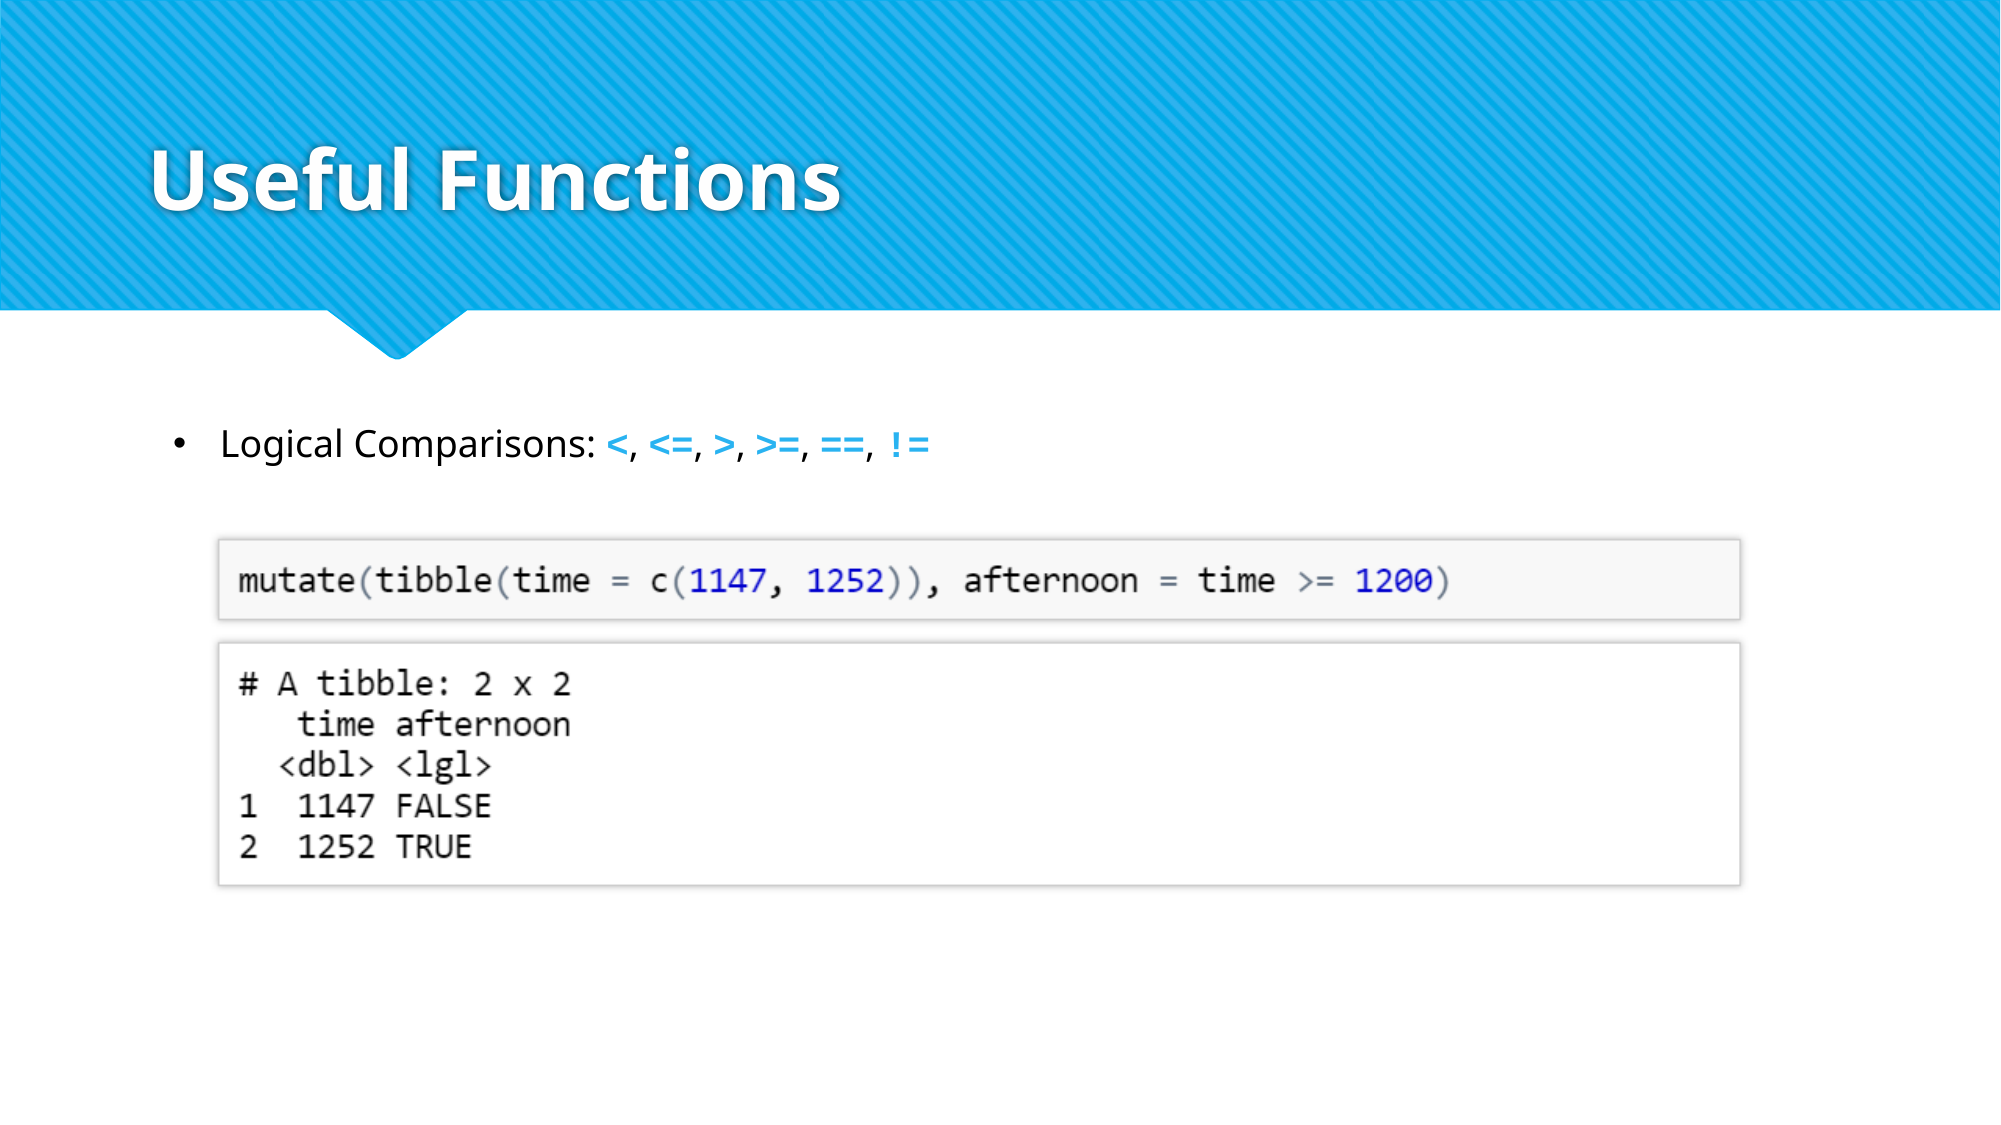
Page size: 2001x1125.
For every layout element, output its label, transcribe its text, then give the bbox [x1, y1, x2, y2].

title Useful Functions [132, 75, 1868, 236]
text_box Logical Comparisons: <, <=, >, >=, ==, != [158, 412, 1842, 743]
picture [201, 522, 1799, 925]
